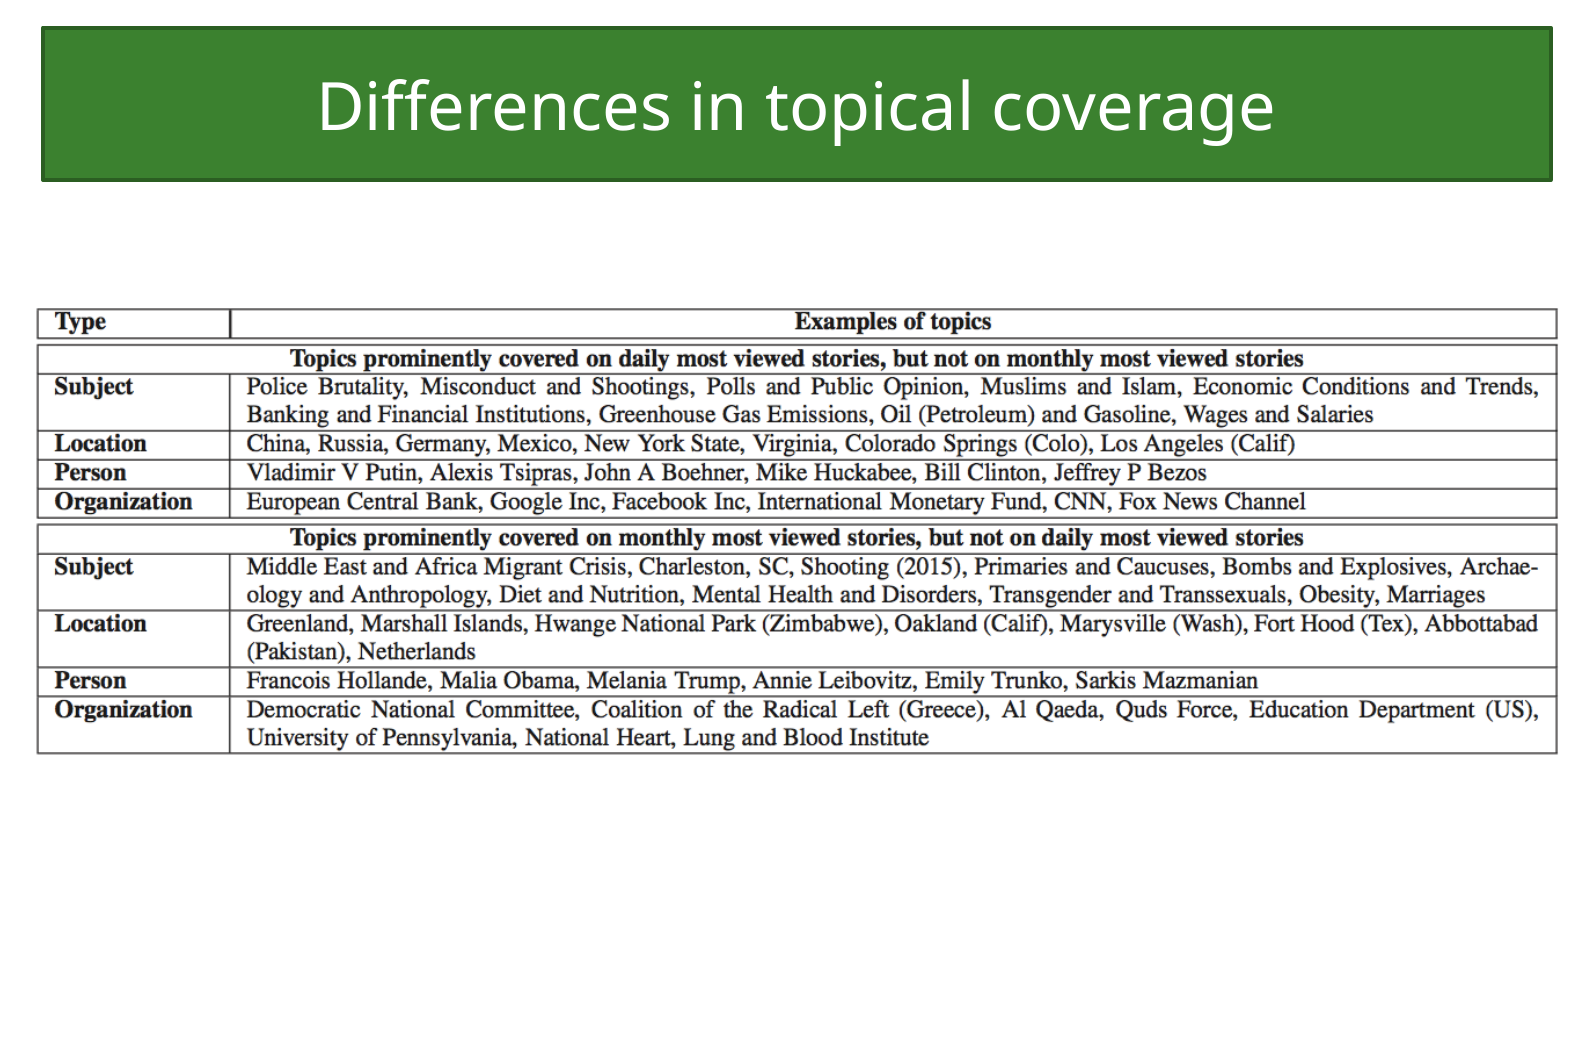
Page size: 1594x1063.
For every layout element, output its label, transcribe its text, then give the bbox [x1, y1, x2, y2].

picture [25, 298, 1568, 764]
title Differences in topical coverage [41, 26, 1553, 182]
